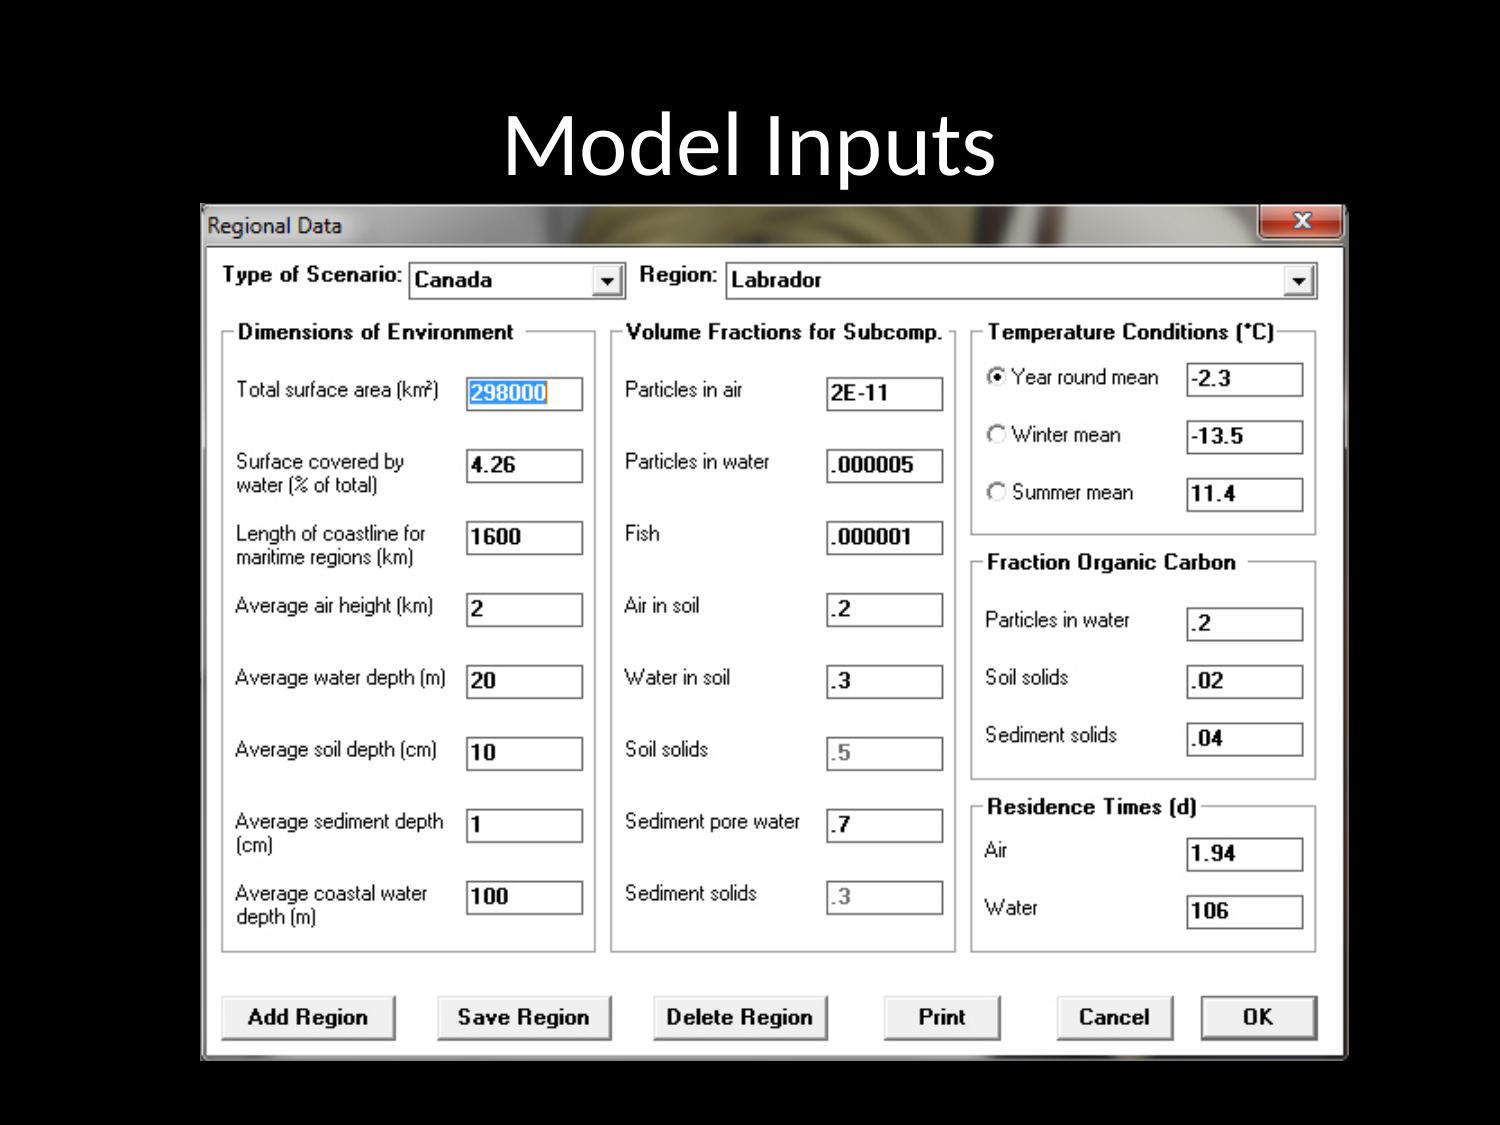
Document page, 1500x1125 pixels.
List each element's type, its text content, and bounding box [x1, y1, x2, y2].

picture [200, 202, 1349, 1062]
title Model Inputs [75, 45, 1425, 233]
